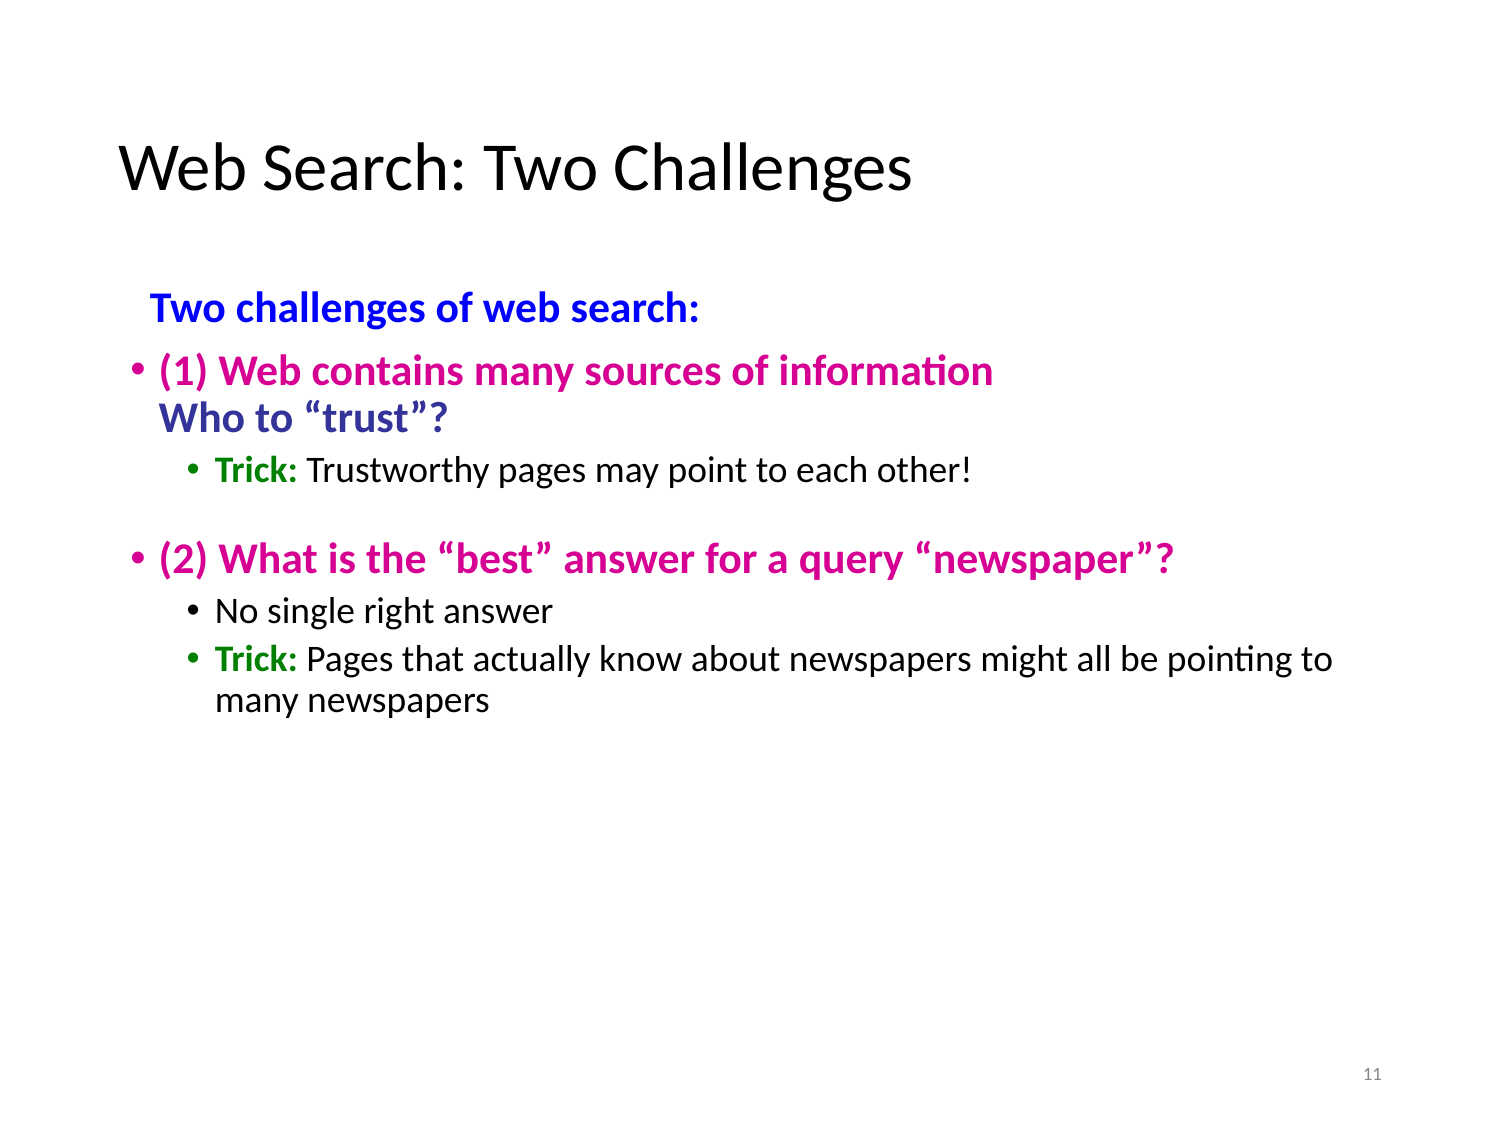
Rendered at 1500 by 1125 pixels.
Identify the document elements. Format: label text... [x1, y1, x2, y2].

list Two challenges of web search: (1) Web contains many sources of information Who to “trust”? Trick: Trustworthy pages may point to each other! (2) What is the “best” answer for a query “newspaper”? No single right answer Trick: Pages that actually know about newspapers might all be pointing to many newspapers [115, 277, 1385, 962]
title Web Search: Two Challenges [103, 59, 1397, 278]
slide_number ‹#› [1059, 1042, 1397, 1103]
